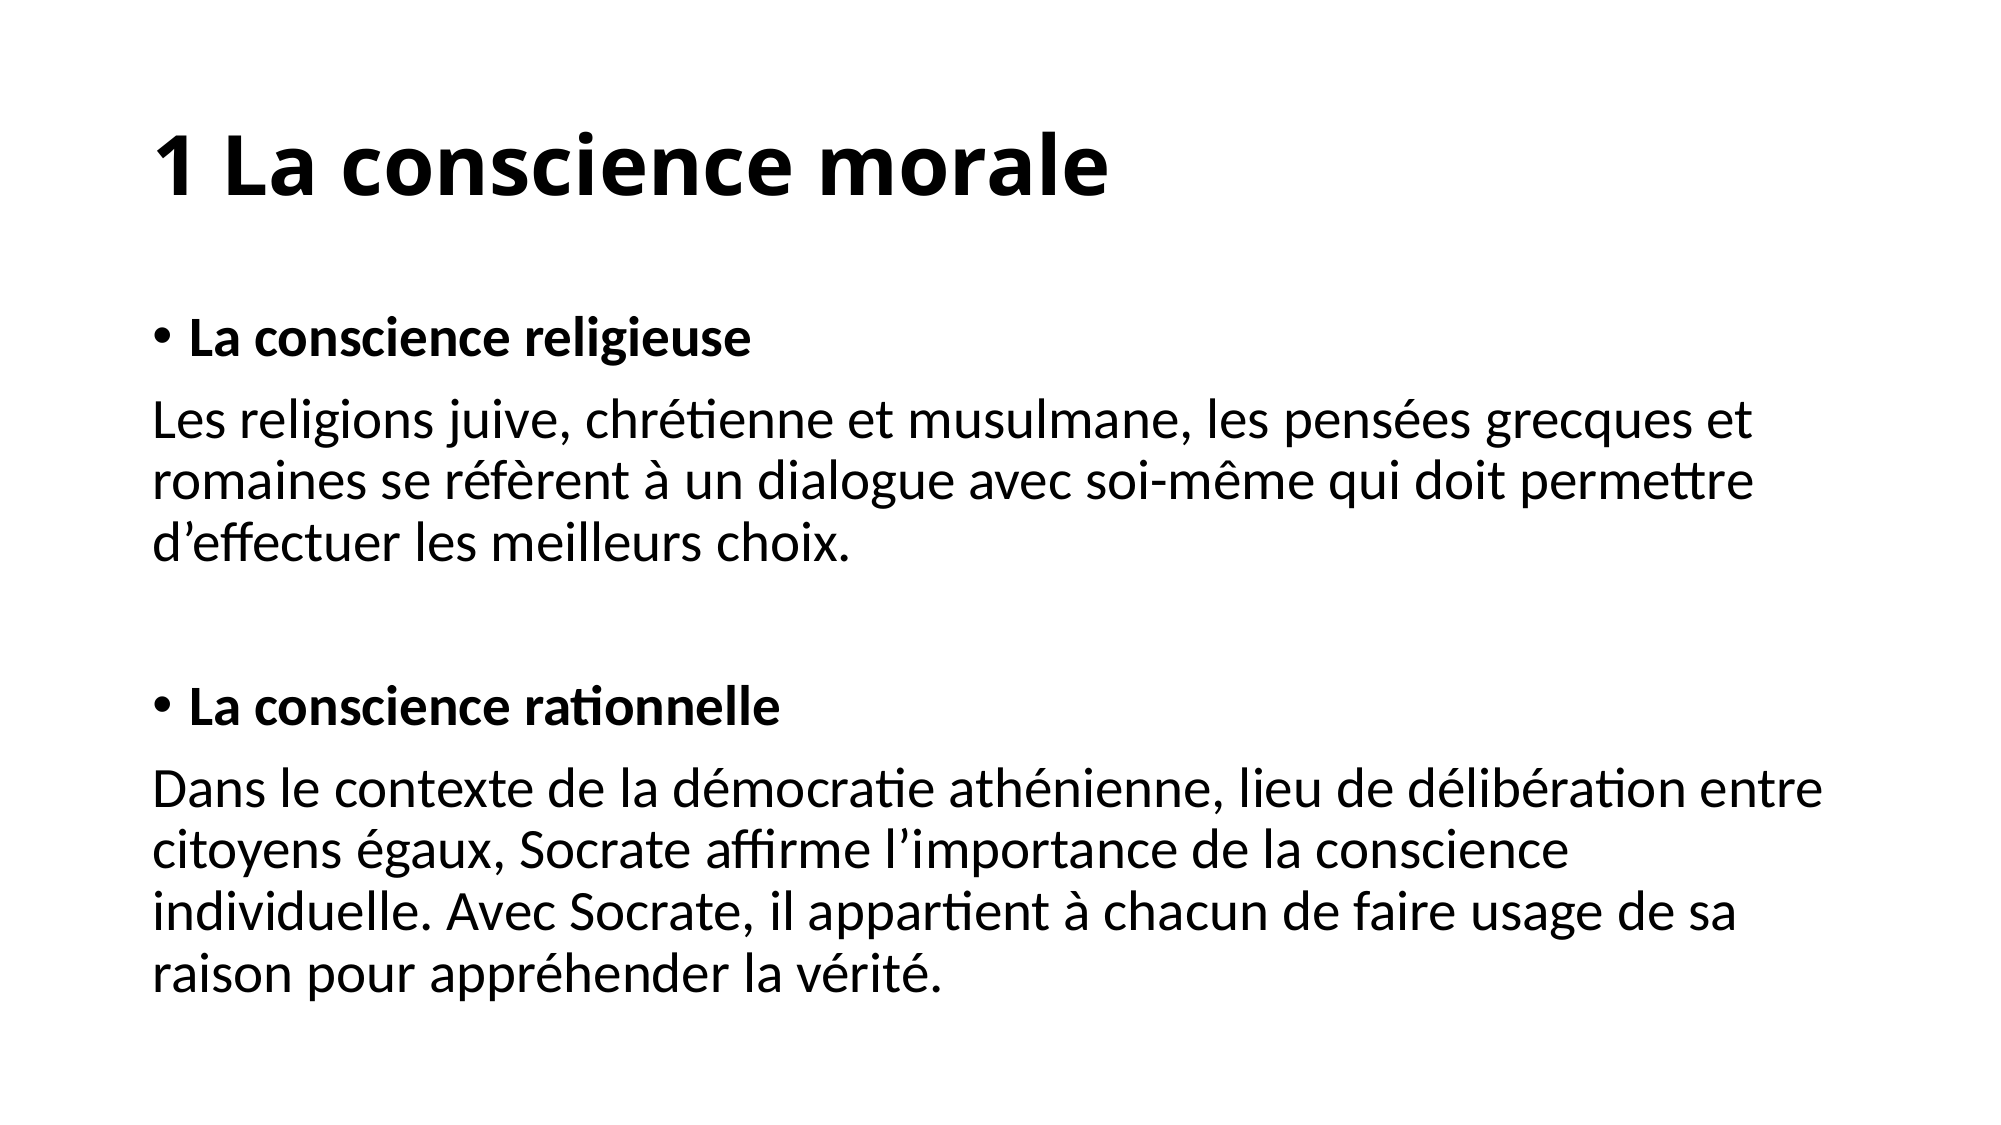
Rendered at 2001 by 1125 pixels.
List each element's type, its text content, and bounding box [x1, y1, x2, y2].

list La conscience religieuse Les religions juive, chrétienne et musulmane, les pensées grecques et romaines se réfèrent à un dialogue avec soi-même qui doit permettre d’effectuer les meilleurs choix. La conscience rationnelle Dans le contexte de la démocratie athénienne, lieu de délibération entre citoyens égaux, Socrate affirme l’importance de la conscience individuelle. Avec Socrate, il appartient à chacun de faire usage de sa raison pour appréhender la vérité. [137, 299, 1863, 1014]
title 1 La conscience morale [137, 59, 1863, 278]
